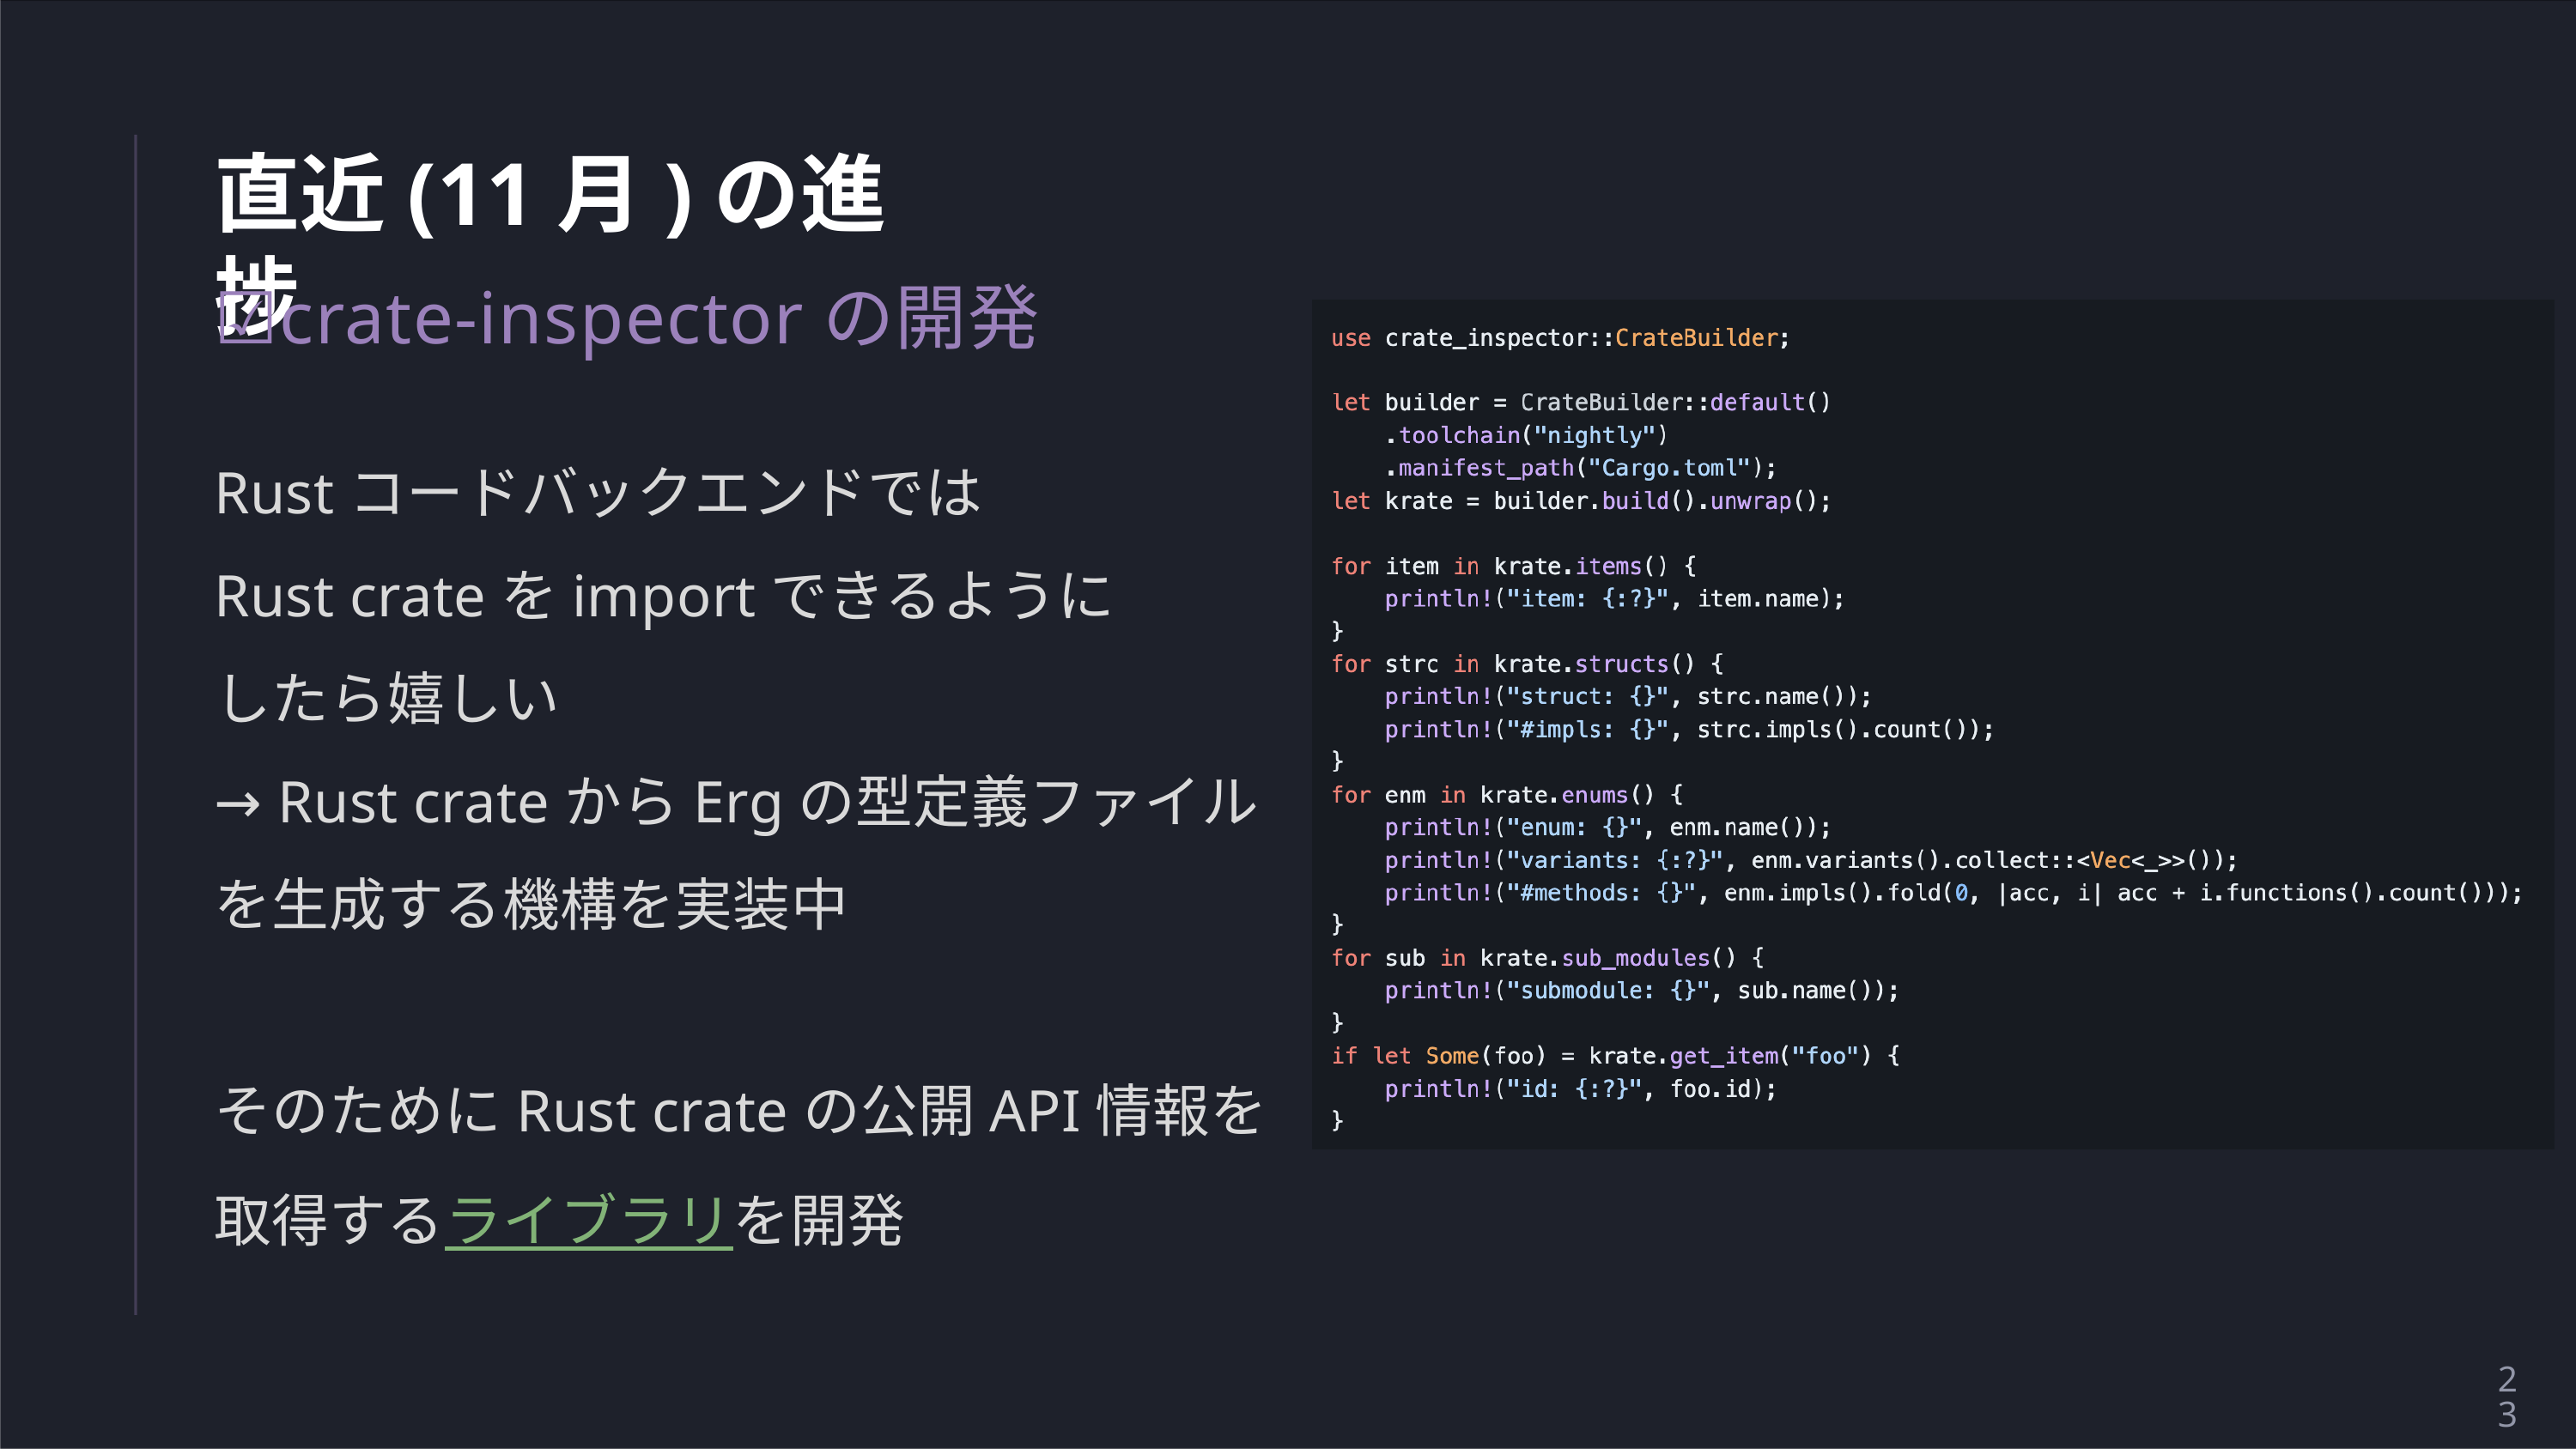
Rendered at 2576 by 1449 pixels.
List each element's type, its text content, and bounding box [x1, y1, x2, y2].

title 直近(11月)の進捗 [212, 137, 952, 270]
text_box [134, 134, 137, 1315]
picture [0, 0, 2576, 1449]
text_box ☑crate-inspectorの開発 Rustコードバックエンドでは Rust crateをimportできるように したら嬉しい → Rust crateからErgの型定義ファイル を生成する機構を実装中 そのためにRust crateの公開API情報を 取得するライブラリを開発 [212, 270, 1313, 1268]
slide_number 23 [2492, 1353, 2524, 1449]
